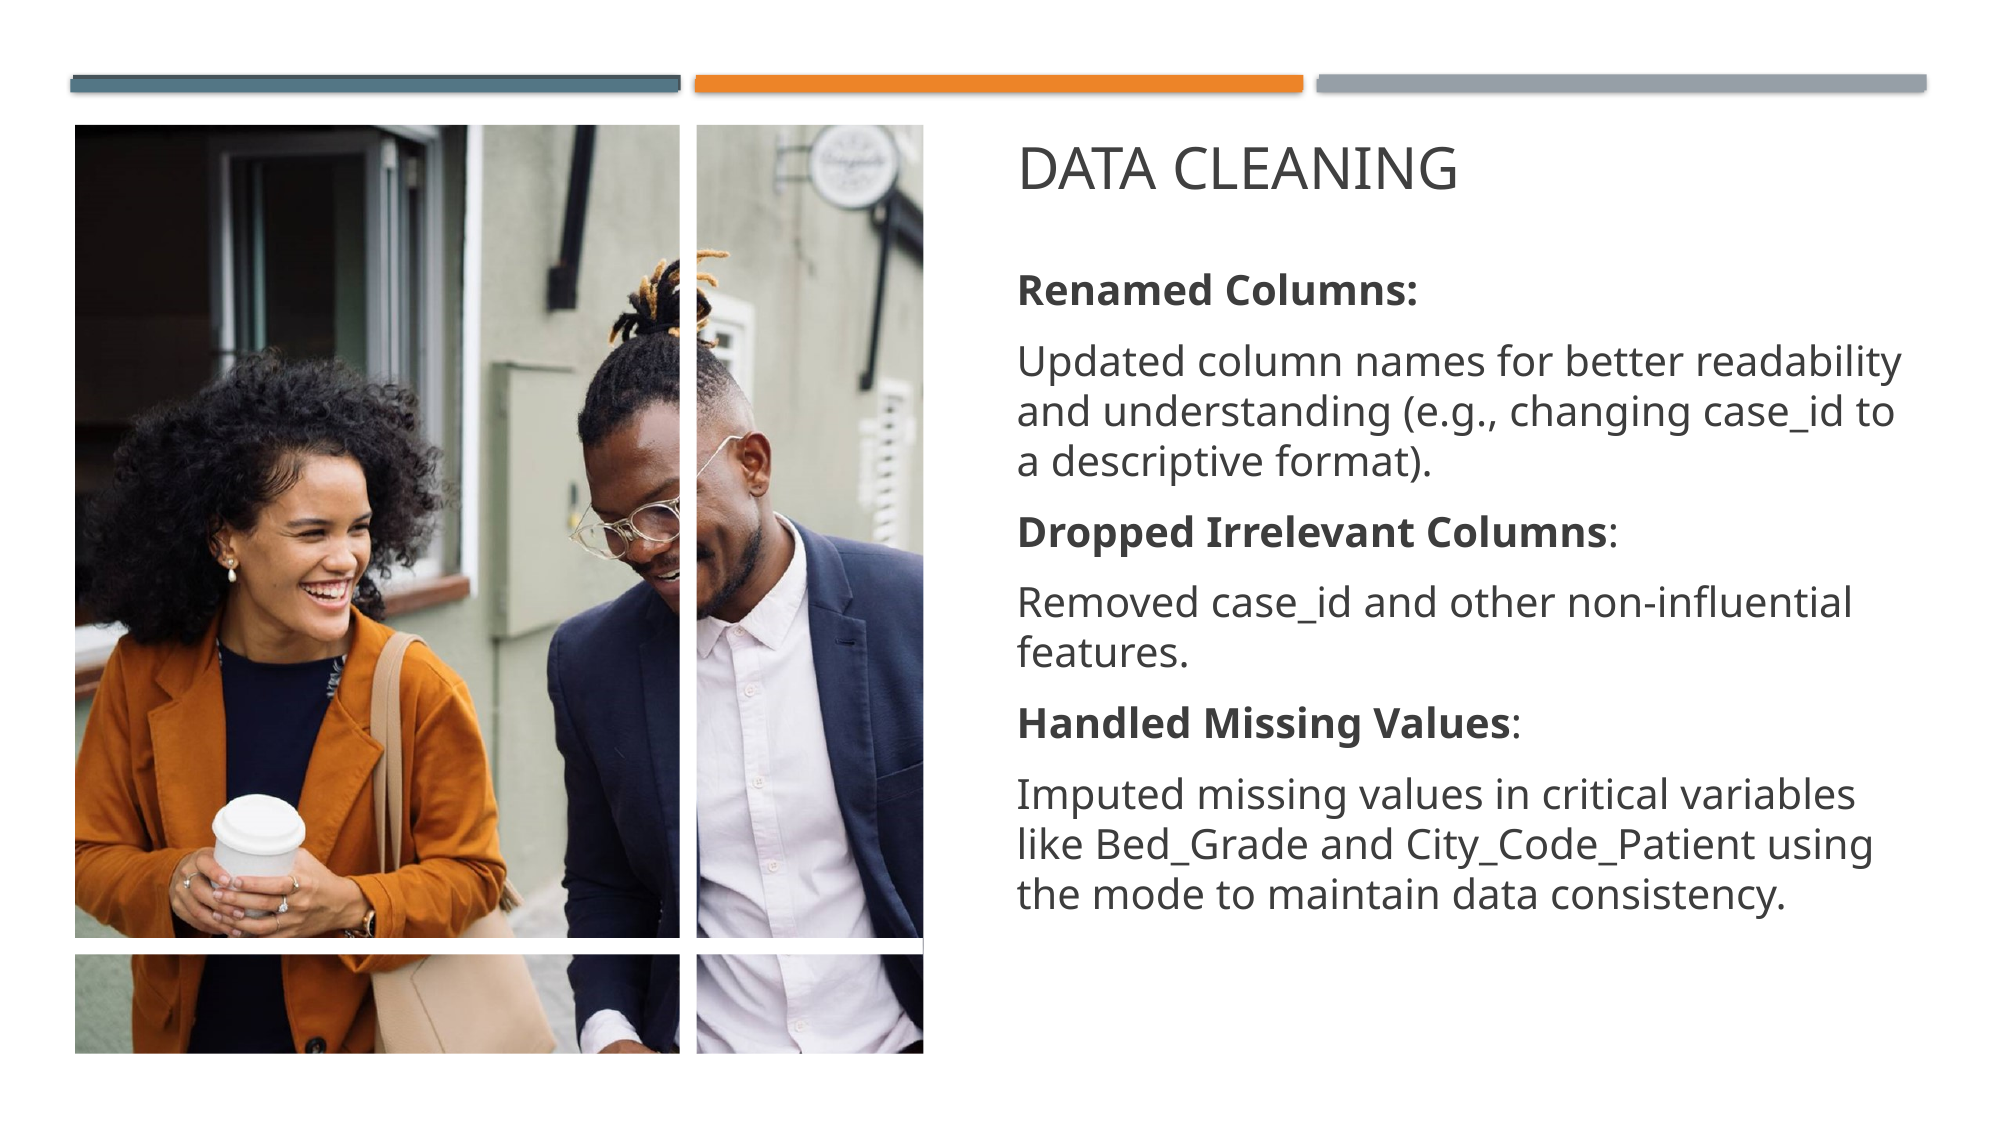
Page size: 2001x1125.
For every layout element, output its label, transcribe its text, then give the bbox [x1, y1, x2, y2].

picture [74, 124, 924, 1055]
title Data cleaning [1001, 121, 1925, 209]
list Renamed Columns: Updated column names for better readability and understanding (e.g., changing case_id to a descriptive format). Dropped Irrelevant Columns: Removed case_id and other non-influential features. Handled Missing Values: Imputed missing values in critical variables like Bed_Grade and City_Code_Patient using the mode to maintain data consistency. [1001, 256, 1925, 1054]
